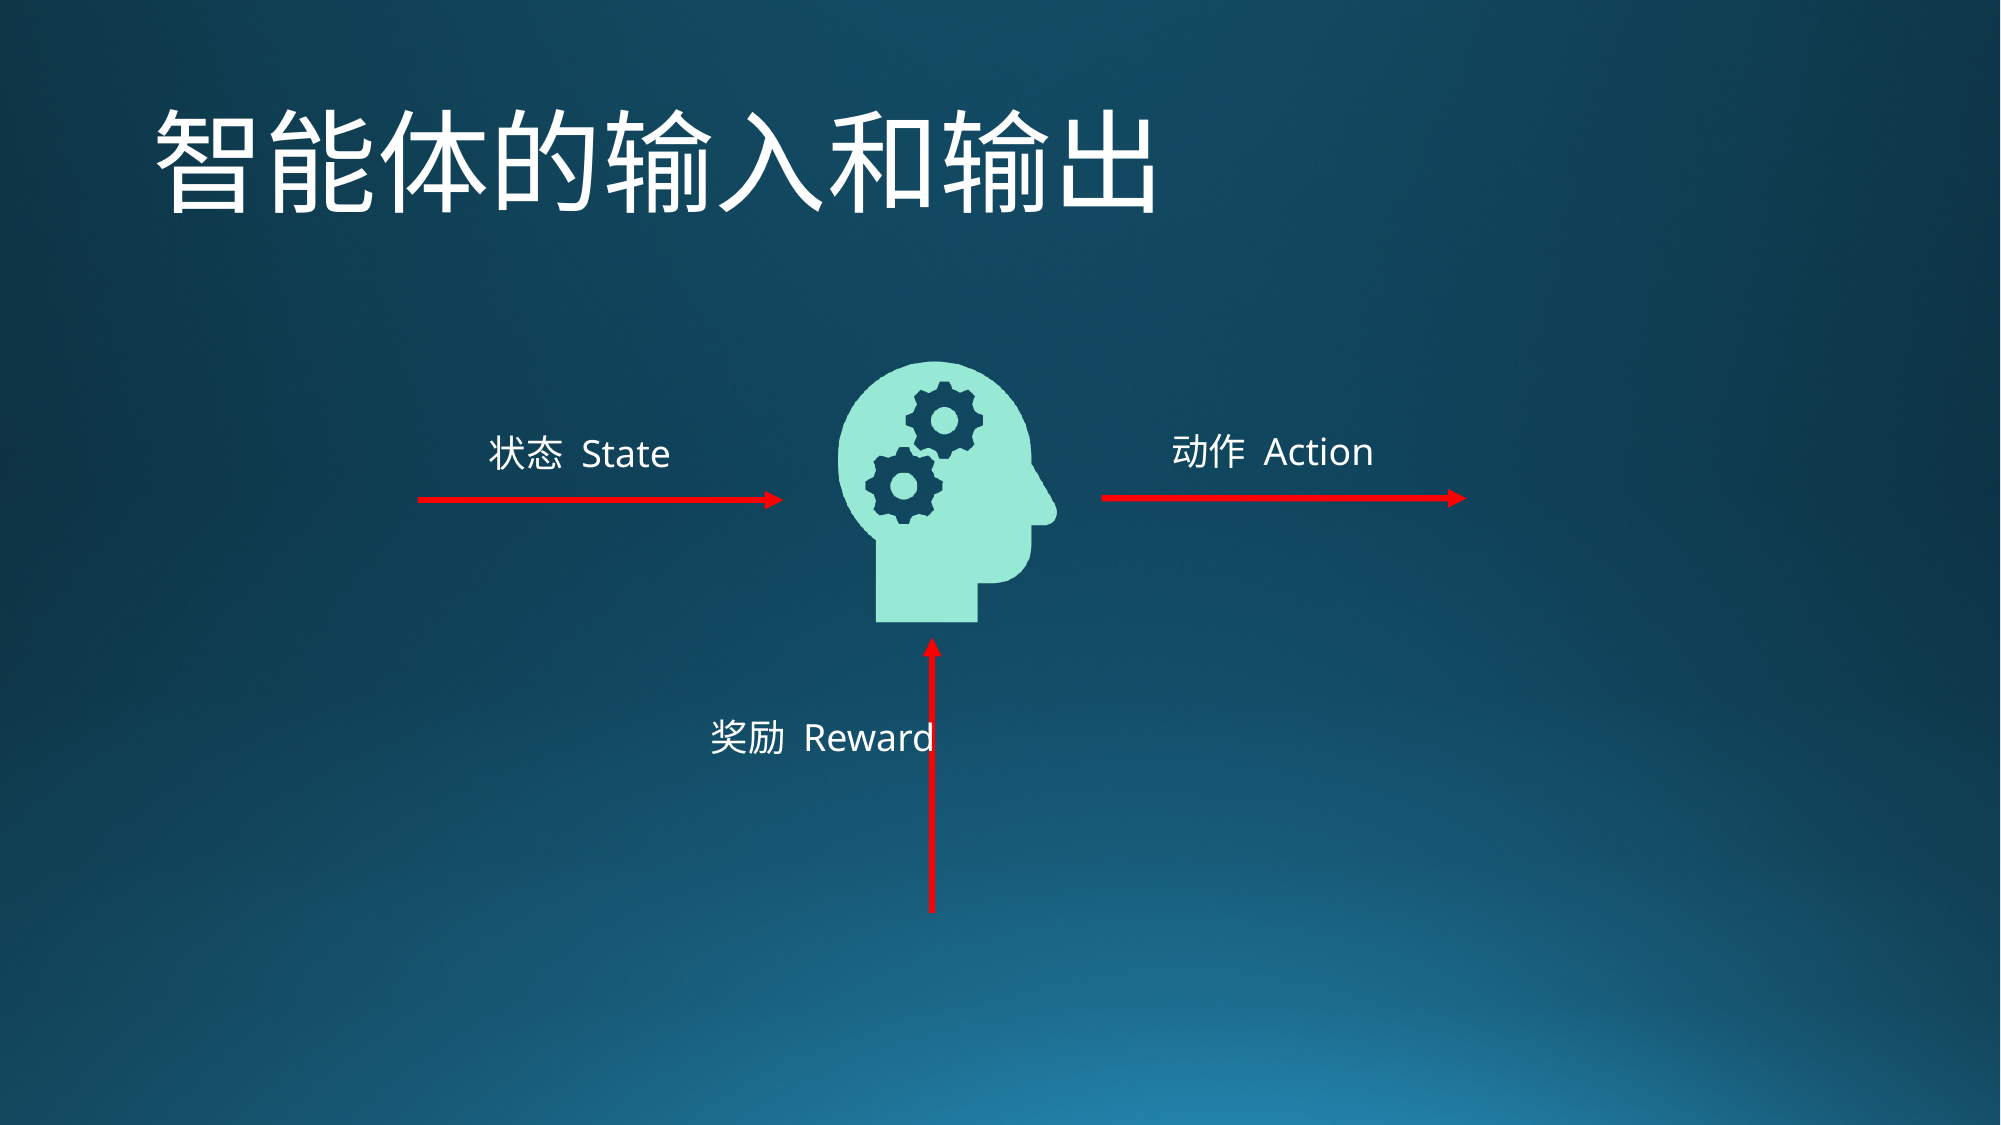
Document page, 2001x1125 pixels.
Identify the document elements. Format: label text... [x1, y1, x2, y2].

title 智能体的输入和输出 [137, 59, 1863, 278]
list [792, 343, 1102, 653]
picture [0, 0, 2001, 1125]
